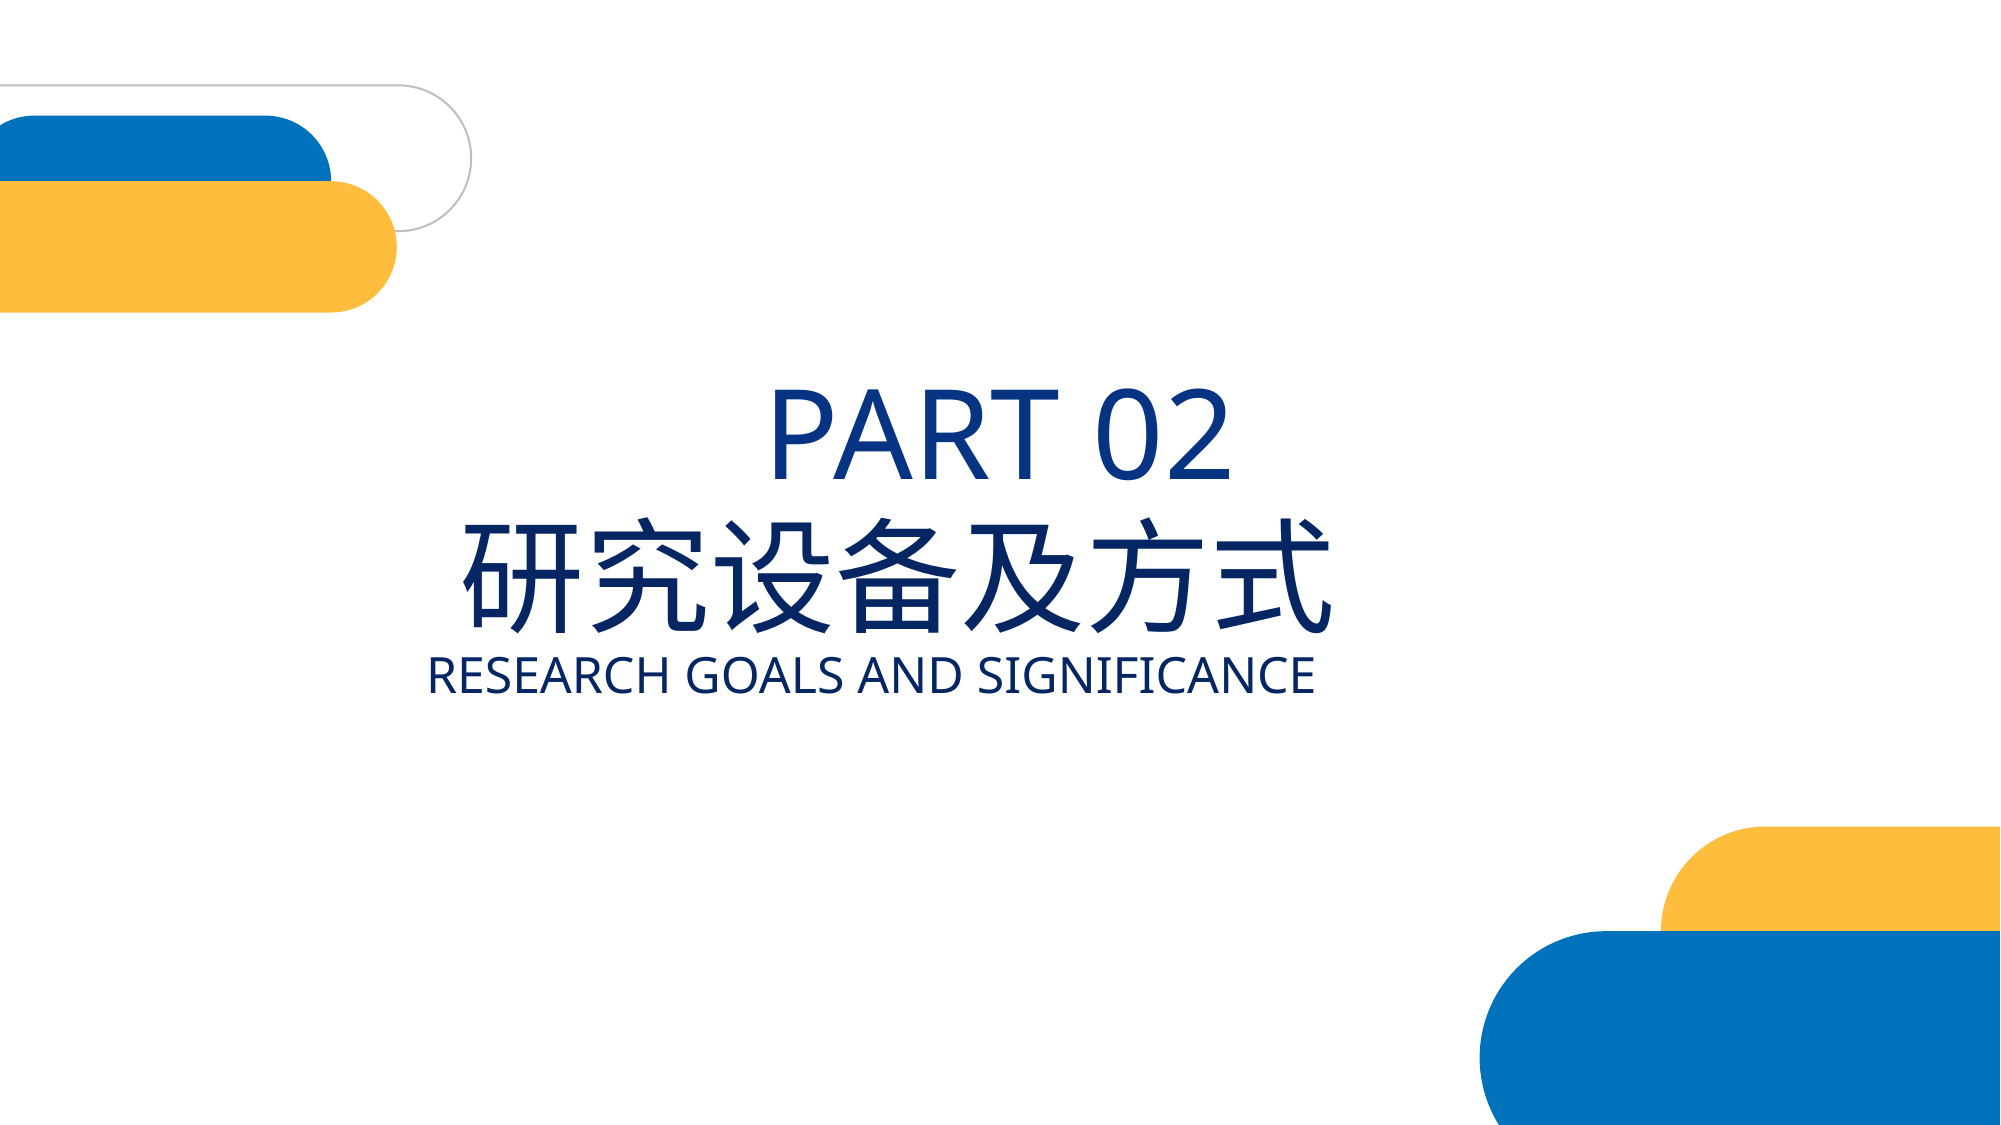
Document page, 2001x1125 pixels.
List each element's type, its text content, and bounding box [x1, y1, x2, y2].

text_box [1479, 826, 2000, 1125]
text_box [411, 491, 1589, 713]
text_box [0, 114, 333, 180]
text_box [0, 180, 398, 314]
text_box PART 02 [706, 346, 1294, 491]
text_box [0, 84, 473, 233]
